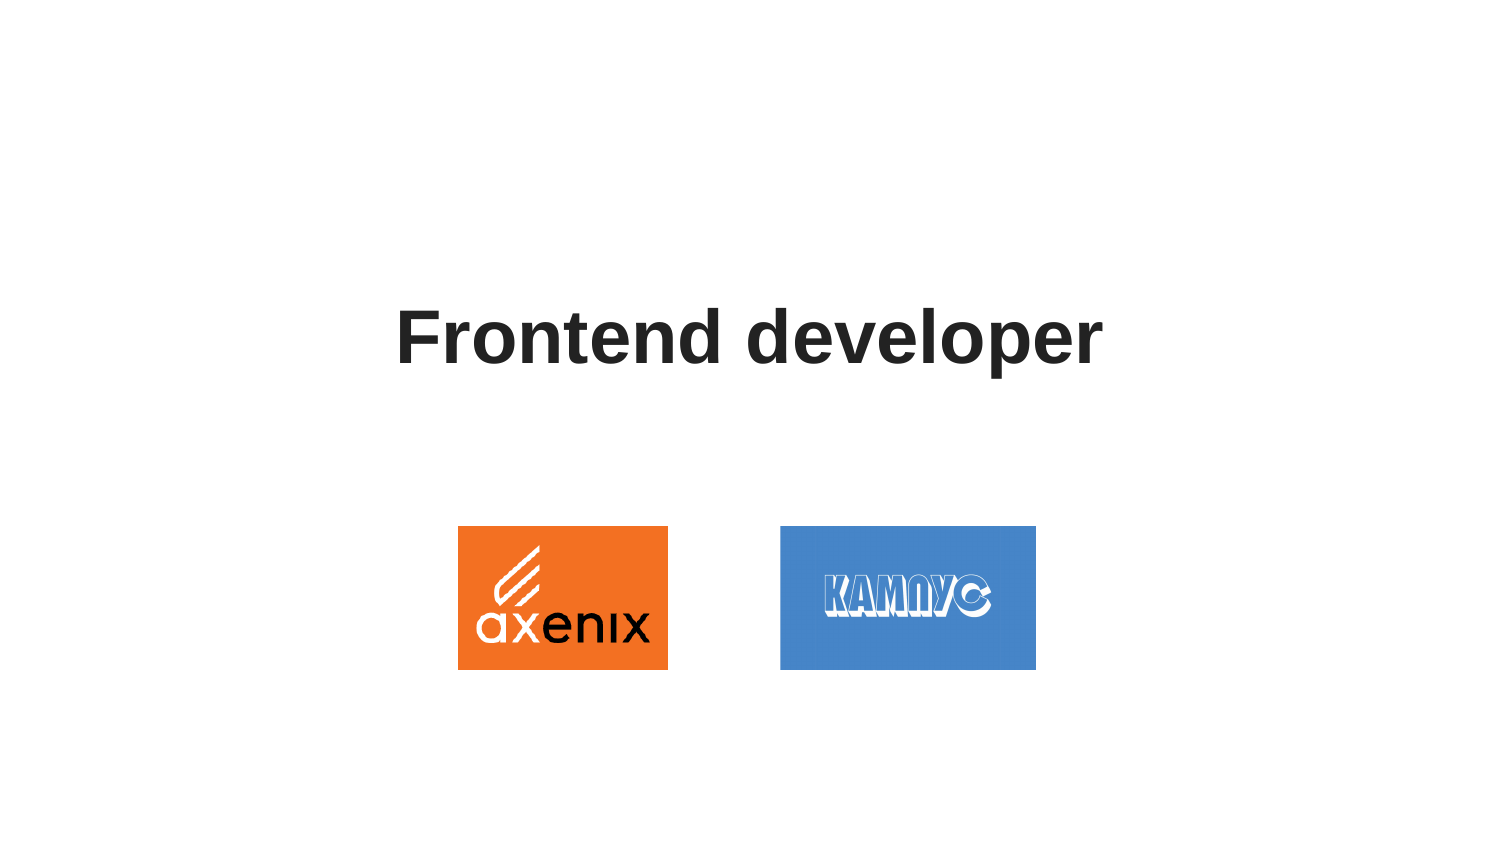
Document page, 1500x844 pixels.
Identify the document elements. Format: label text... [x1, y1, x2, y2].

picture [458, 525, 669, 670]
picture [779, 525, 1037, 670]
title Frontend developer [51, 213, 1449, 395]
